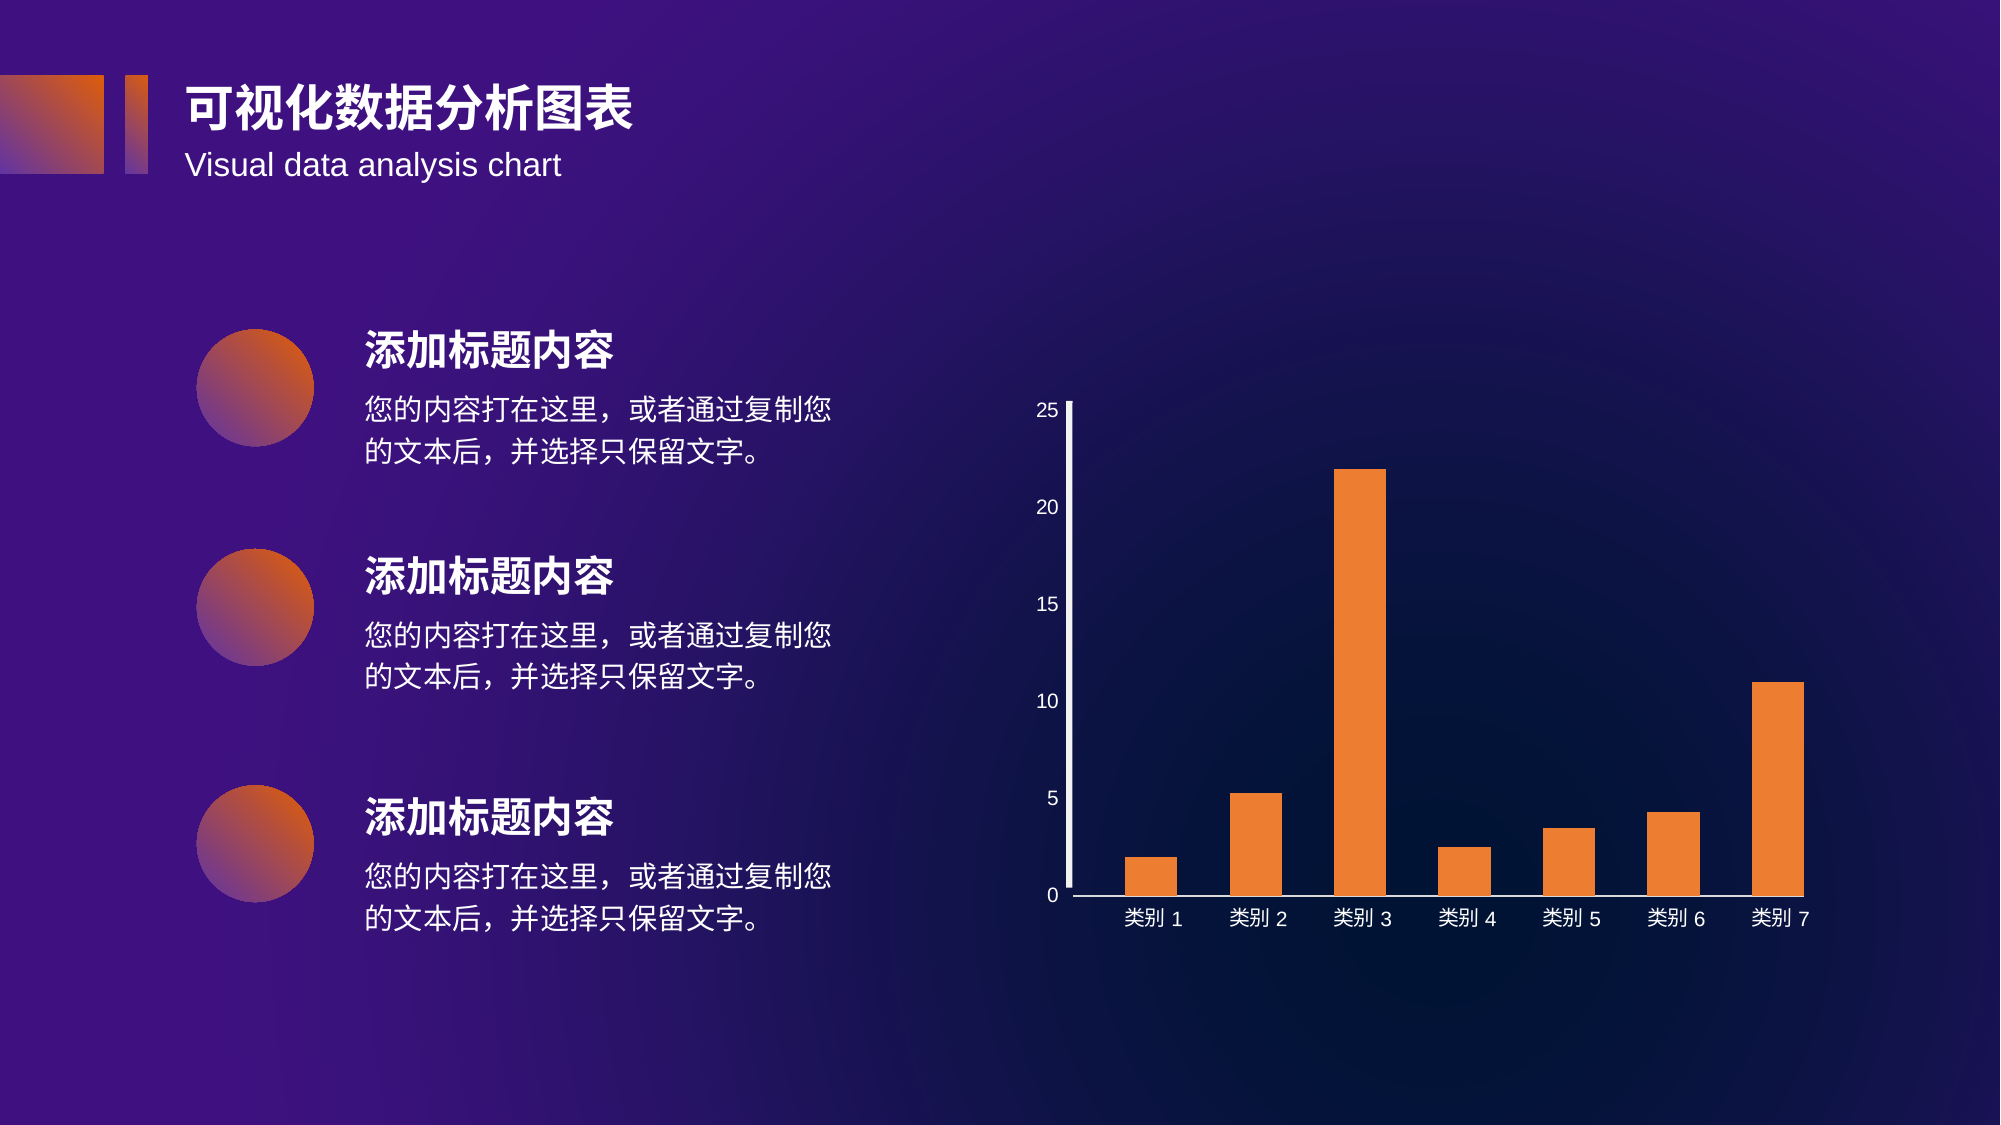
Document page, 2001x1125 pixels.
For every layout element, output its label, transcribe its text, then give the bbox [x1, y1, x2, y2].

text_box 可视化数据分析图表 [169, 56, 698, 144]
text_box [124, 74, 149, 174]
chart [1020, 387, 1826, 944]
text_box 添加标题内容 [349, 773, 738, 848]
text_box 您的内容打在这里，或者通过复制您的文本后，并选择只保留文字。 [349, 602, 853, 702]
text_box [195, 547, 315, 667]
text_box [195, 328, 315, 448]
text_box Visual data analysis chart [169, 120, 593, 191]
text_box [195, 784, 315, 904]
text_box 添加标题内容 [349, 531, 738, 607]
text_box [0, 74, 105, 174]
picture [0, 0, 2000, 1125]
text_box 添加标题内容 [349, 306, 738, 382]
text_box 您的内容打在这里，或者通过复制您的文本后，并选择只保留文字。 [349, 377, 853, 476]
text_box 您的内容打在这里，或者通过复制您的文本后，并选择只保留文字。 [349, 843, 853, 943]
